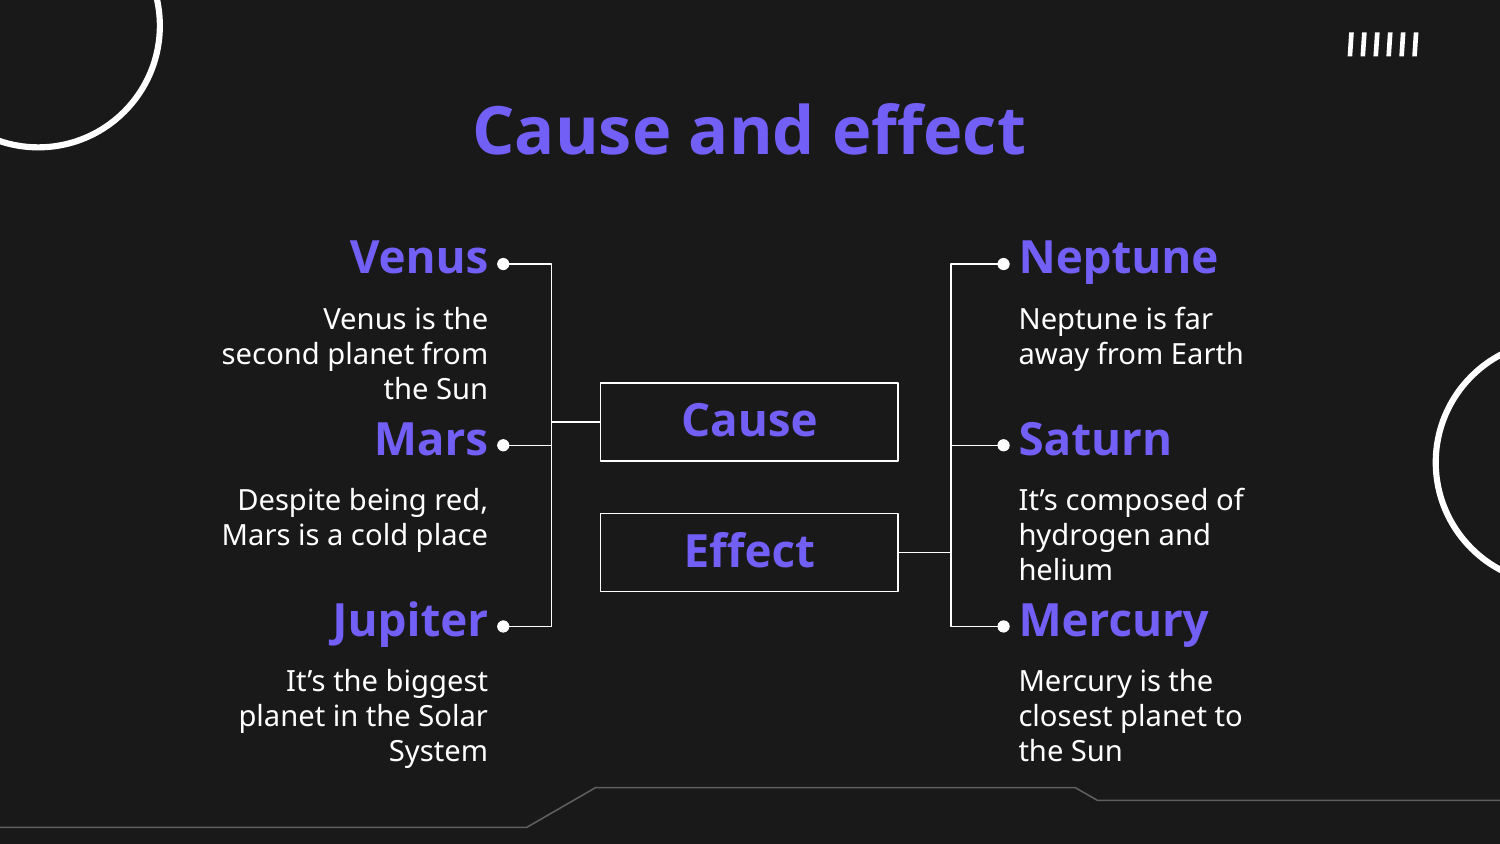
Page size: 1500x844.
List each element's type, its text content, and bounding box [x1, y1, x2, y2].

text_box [502, 263, 601, 420]
text_box Mars [205, 411, 497, 479]
text_box Neptune [1003, 230, 1301, 285]
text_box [897, 552, 1004, 627]
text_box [502, 421, 601, 627]
text_box Mercury is the closest planet to the Sun [1003, 647, 1301, 735]
text_box Mercury [1003, 592, 1301, 647]
text_box Despite being red, Mars is a cold place [205, 479, 497, 554]
text_box Cause [605, 382, 892, 462]
text_box Neptune is far away from Earth [1008, 285, 1301, 372]
text_box Venus [205, 230, 504, 285]
text_box Saturn [1008, 411, 1301, 479]
text_box Jupiter [205, 592, 504, 647]
text_box It’s the biggest planet in the Solar System [205, 647, 504, 735]
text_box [897, 445, 1004, 551]
text_box It’s composed of hydrogen and helium [1008, 479, 1301, 554]
text_box Effect [605, 513, 892, 592]
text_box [897, 263, 1004, 444]
title Cause and effect [116, 72, 1382, 167]
text_box Venus is the second planet from the Sun [205, 285, 497, 372]
